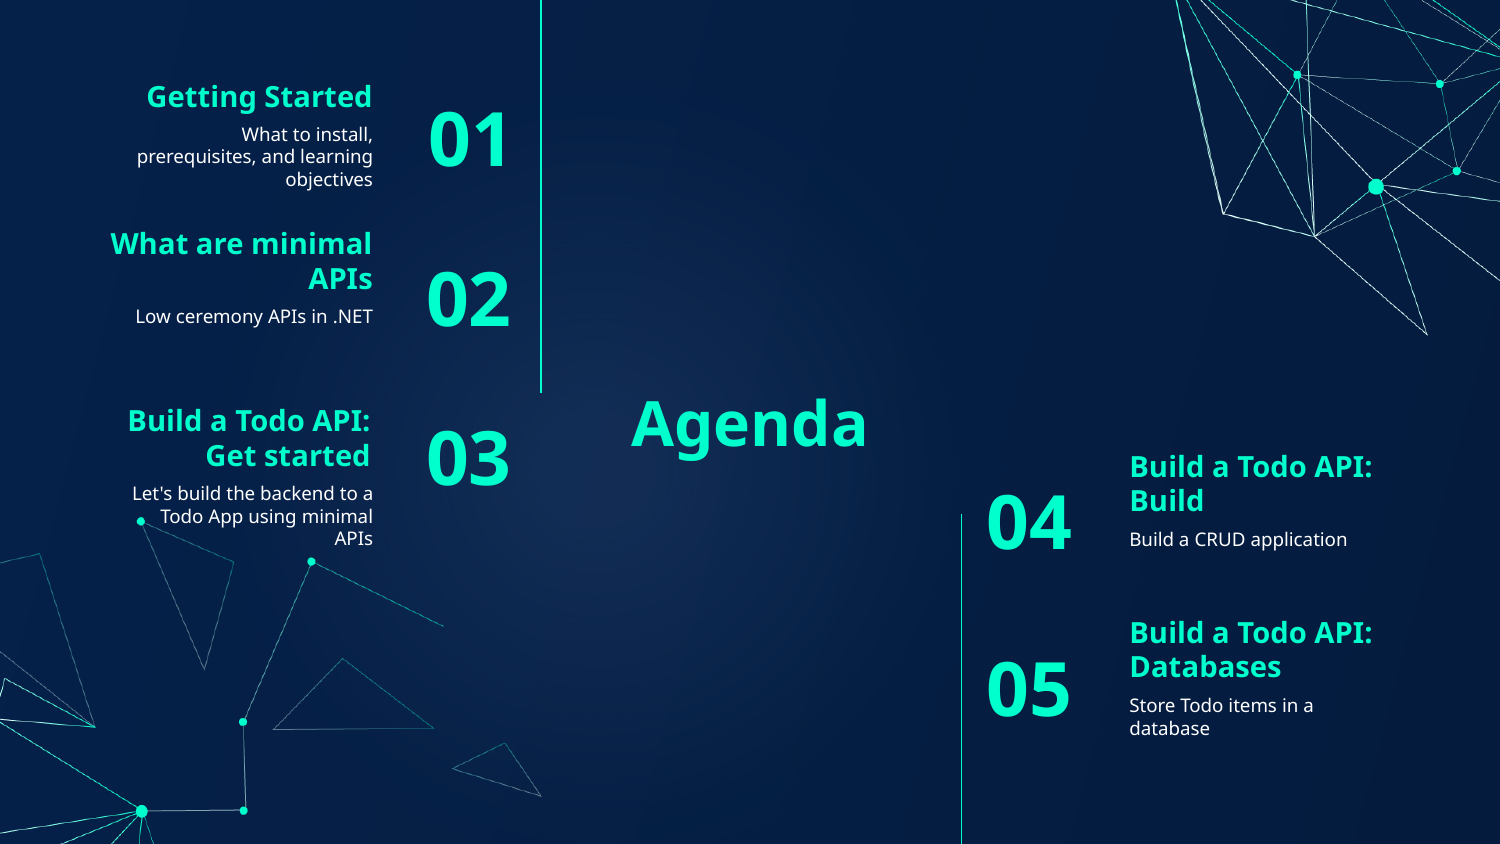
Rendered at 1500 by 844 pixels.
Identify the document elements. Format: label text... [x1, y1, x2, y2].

subtitle Build a CRUD application [1114, 512, 1389, 604]
title 05 [971, 639, 1114, 734]
subtitle Store Todo items in a database [1114, 678, 1389, 773]
title Agenda [555, 344, 945, 500]
subtitle Low ceremony APIs in .NET [113, 289, 388, 384]
subtitle Let's build the backend to a Todo App using minimal APIs [113, 467, 388, 561]
title Build a Todo API: Build [1114, 438, 1439, 533]
title 01 [347, 89, 530, 185]
title 03 [386, 408, 528, 503]
picture [0, 0, 1500, 844]
subtitle What to install, prerequisites, and learning objectives [113, 107, 388, 202]
title 02 [388, 248, 528, 344]
title Build a Todo API: Databases [1114, 604, 1439, 699]
title What are minimal APIs [64, 215, 388, 310]
title 04 [971, 471, 1114, 567]
title Build a Todo API: Get started [61, 392, 386, 488]
title Getting Started [64, 33, 388, 128]
